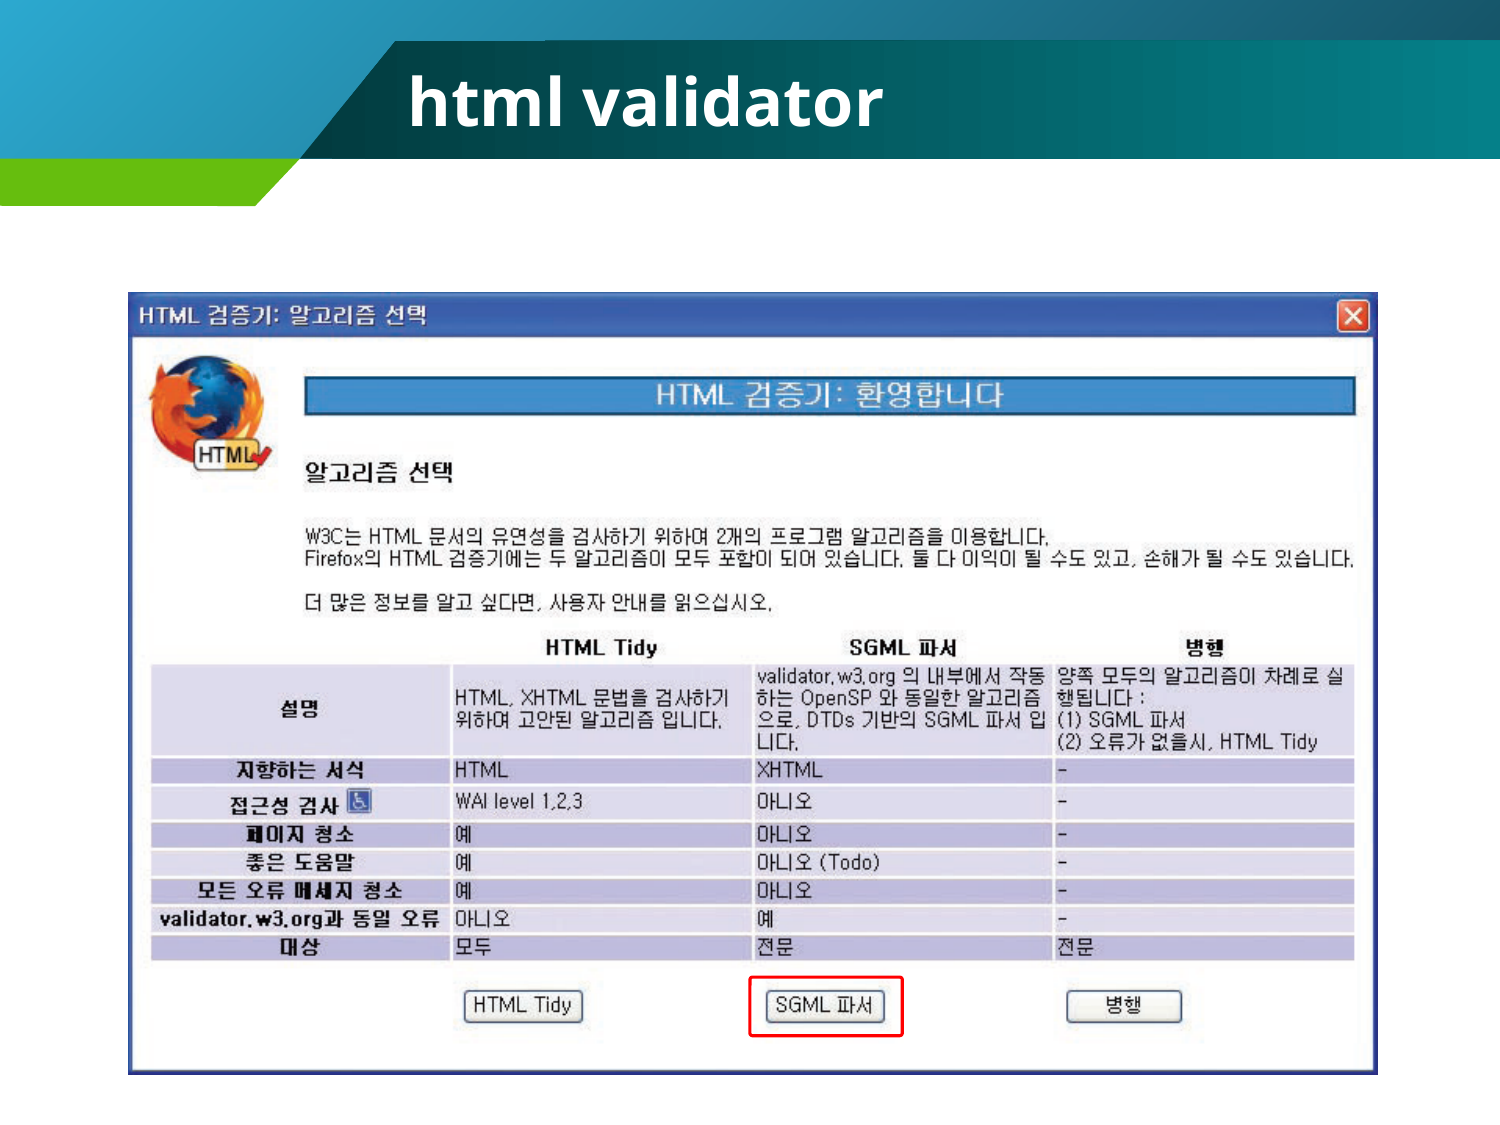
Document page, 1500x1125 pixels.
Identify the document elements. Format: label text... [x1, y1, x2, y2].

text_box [128, 292, 1378, 1075]
title html validator [374, 36, 1481, 163]
